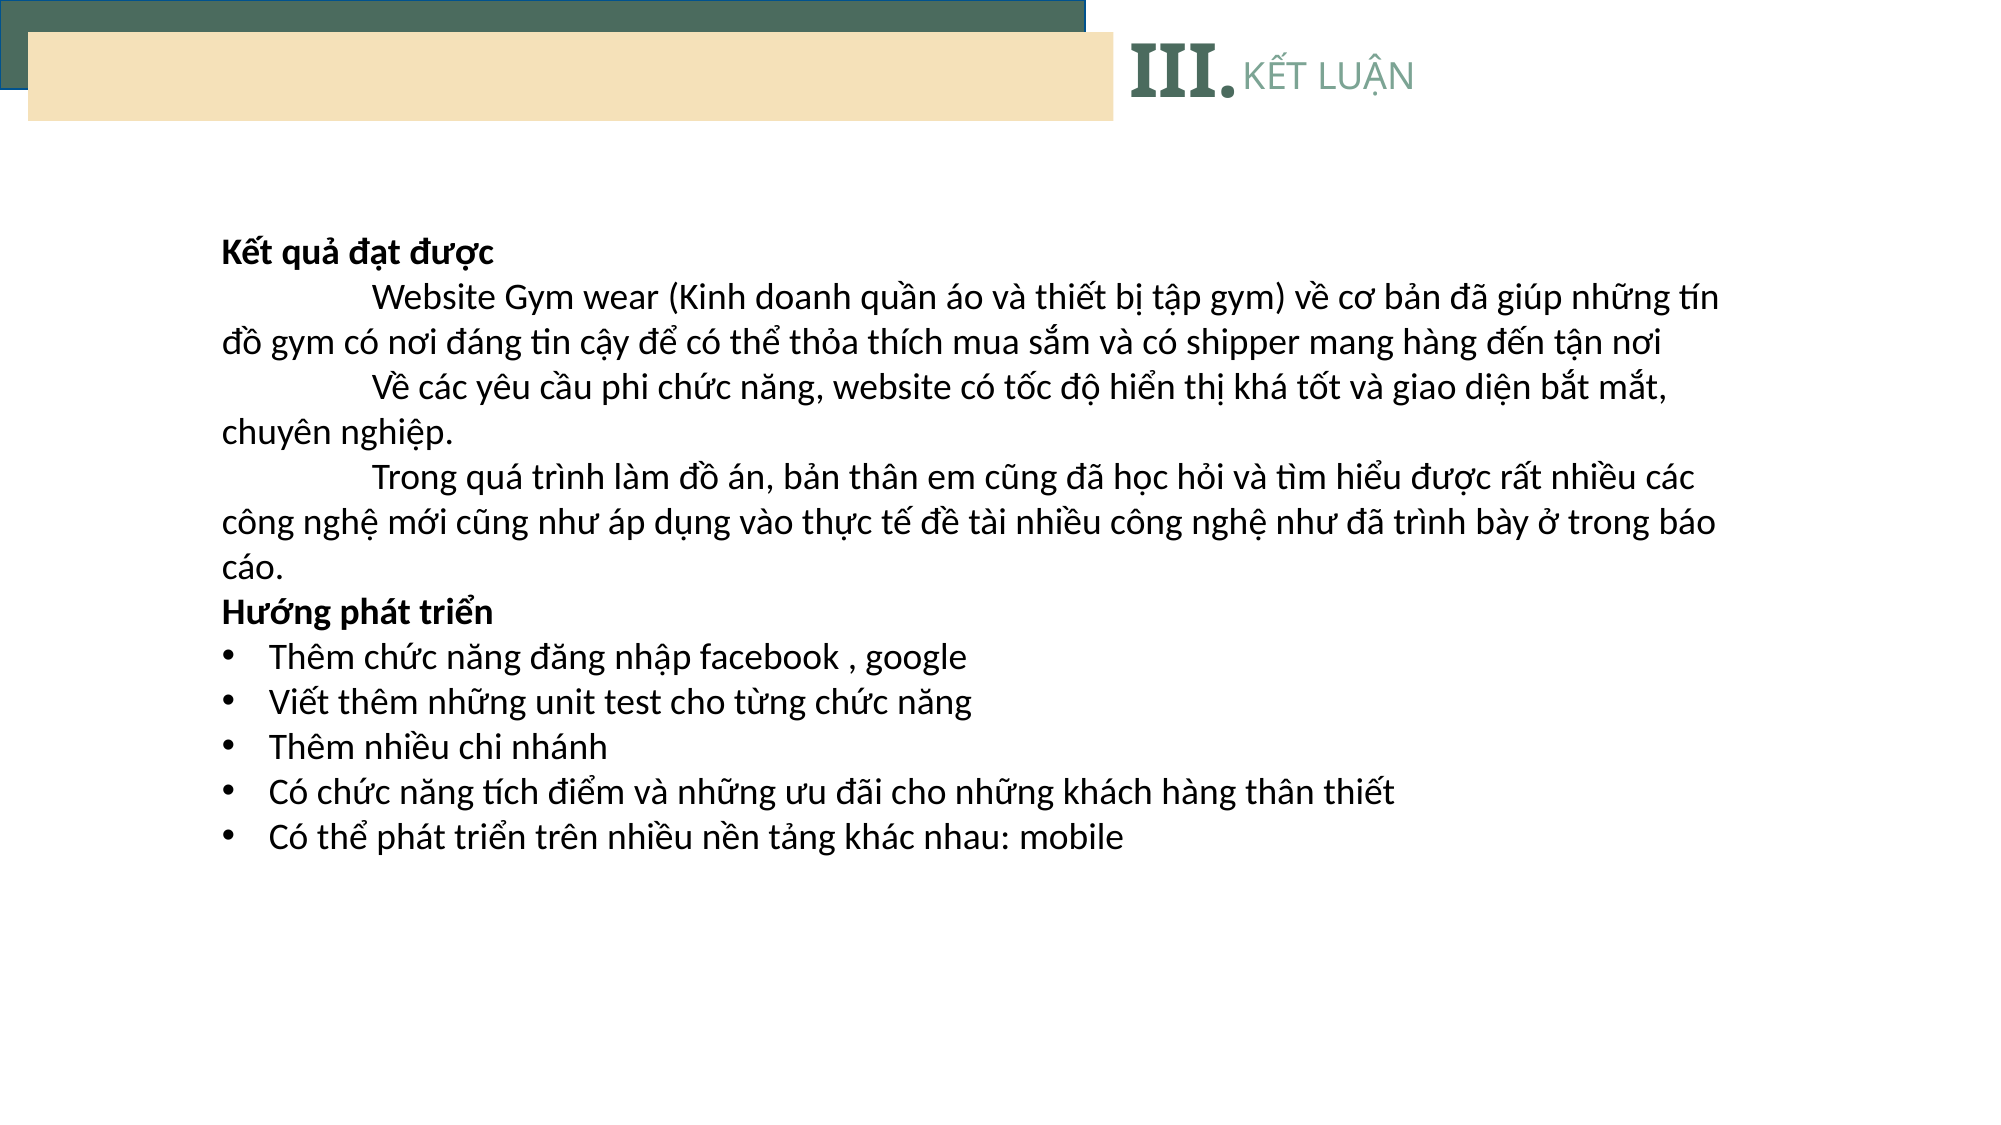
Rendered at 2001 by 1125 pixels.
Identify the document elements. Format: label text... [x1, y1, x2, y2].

text_box [27, 31, 1114, 122]
text_box Kết quả đạt được Website Gym wear (Kinh doanh quần áo và thiết bị tập gym) về cơ bản đã giúp những tín đồ gym có nơi đáng tin cậy để có thể thỏa thích mua sắm và có shipper mang hàng đến tận nơi Về các yêu cầu phi chức năng, website có tốc độ hiển thị khá tốt và giao diện bắt mắt, chuyên nghiệp. Trong quá trình làm đồ án, bản thân em cũng đã học hỏi và tìm hiểu được rất nhiều các công nghệ mới cũng như áp dụng vào thực tế đề tài nhiều công nghệ như đã trình bày ở trong báo cáo. Hướng phát triển Thêm chức năng đăng nhập facebook , google Viết thêm những unit test cho từng chức năng Thêm nhiều chi nhánh Có chức năng tích điểm và những ưu đãi cho những khách hàng thân thiết Có thể phát triển trên nhiều nền tảng khác nhau: mobile [207, 219, 1781, 910]
text_box [0, 0, 1086, 90]
text_box KẾT LUẬN [1228, 44, 1956, 105]
text_box III. [1114, 15, 1274, 120]
